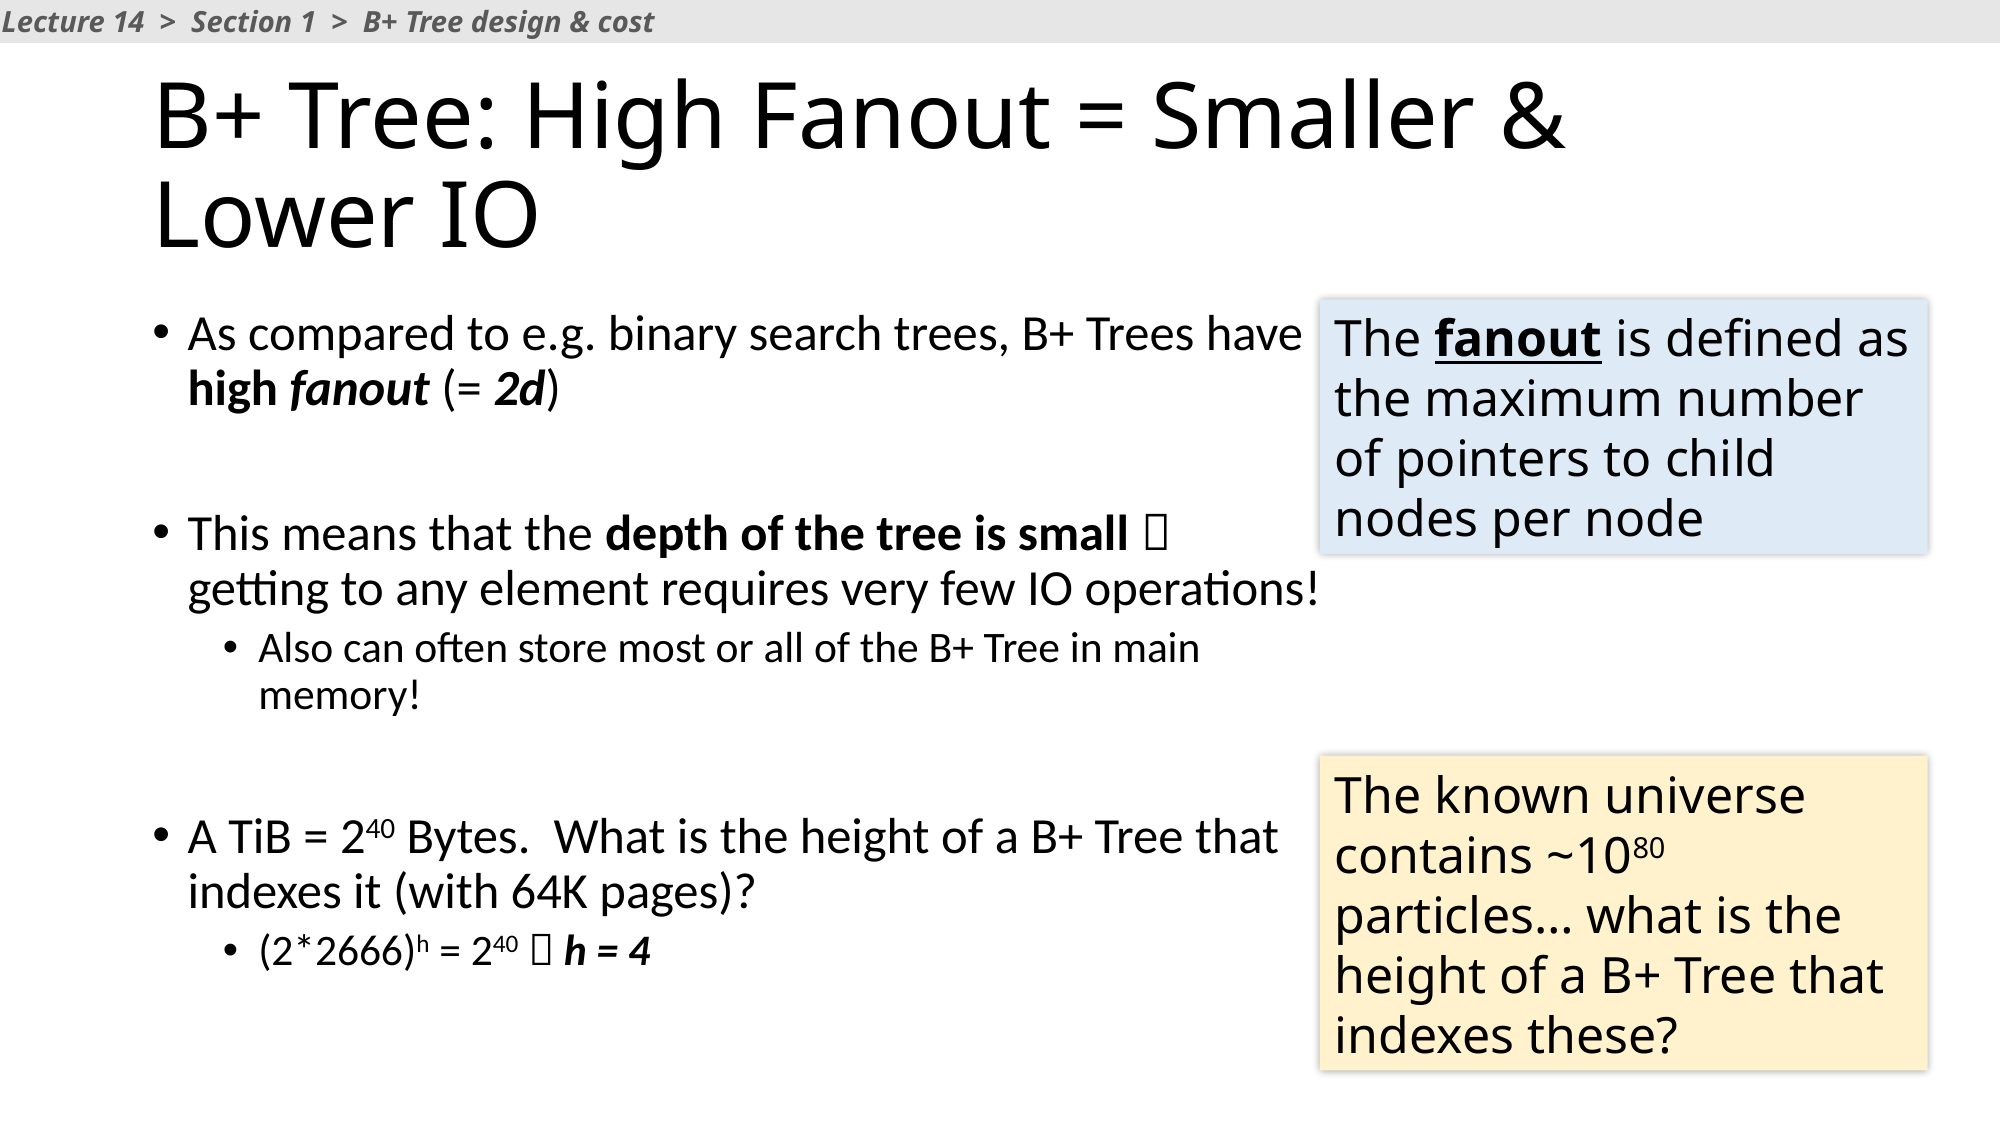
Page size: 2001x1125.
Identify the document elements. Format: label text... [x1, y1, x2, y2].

text_box The fanout is defined as the maximum number of pointers to child nodes per node [1319, 299, 1928, 555]
title B+ Tree: High Fanout = Smaller & Lower IO [137, 59, 1863, 278]
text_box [0, 0, 2000, 47]
list As compared to e.g. binary search trees, B+ Trees have high fanout (= 2d) This means that the depth of the tree is small  getting to any element requires very few IO operations! Also can often store most or all of the B+ Tree in main memory! A TiB = 240 Bytes. What is the height of a B+ Tree that indexes it (with 64K pages)? (2*2666)h = 240  h = 4 [137, 299, 1338, 1014]
text_box The known universe contains ~1080 particles… what is the height of a B+ Tree that indexes these? [1319, 755, 1928, 1071]
